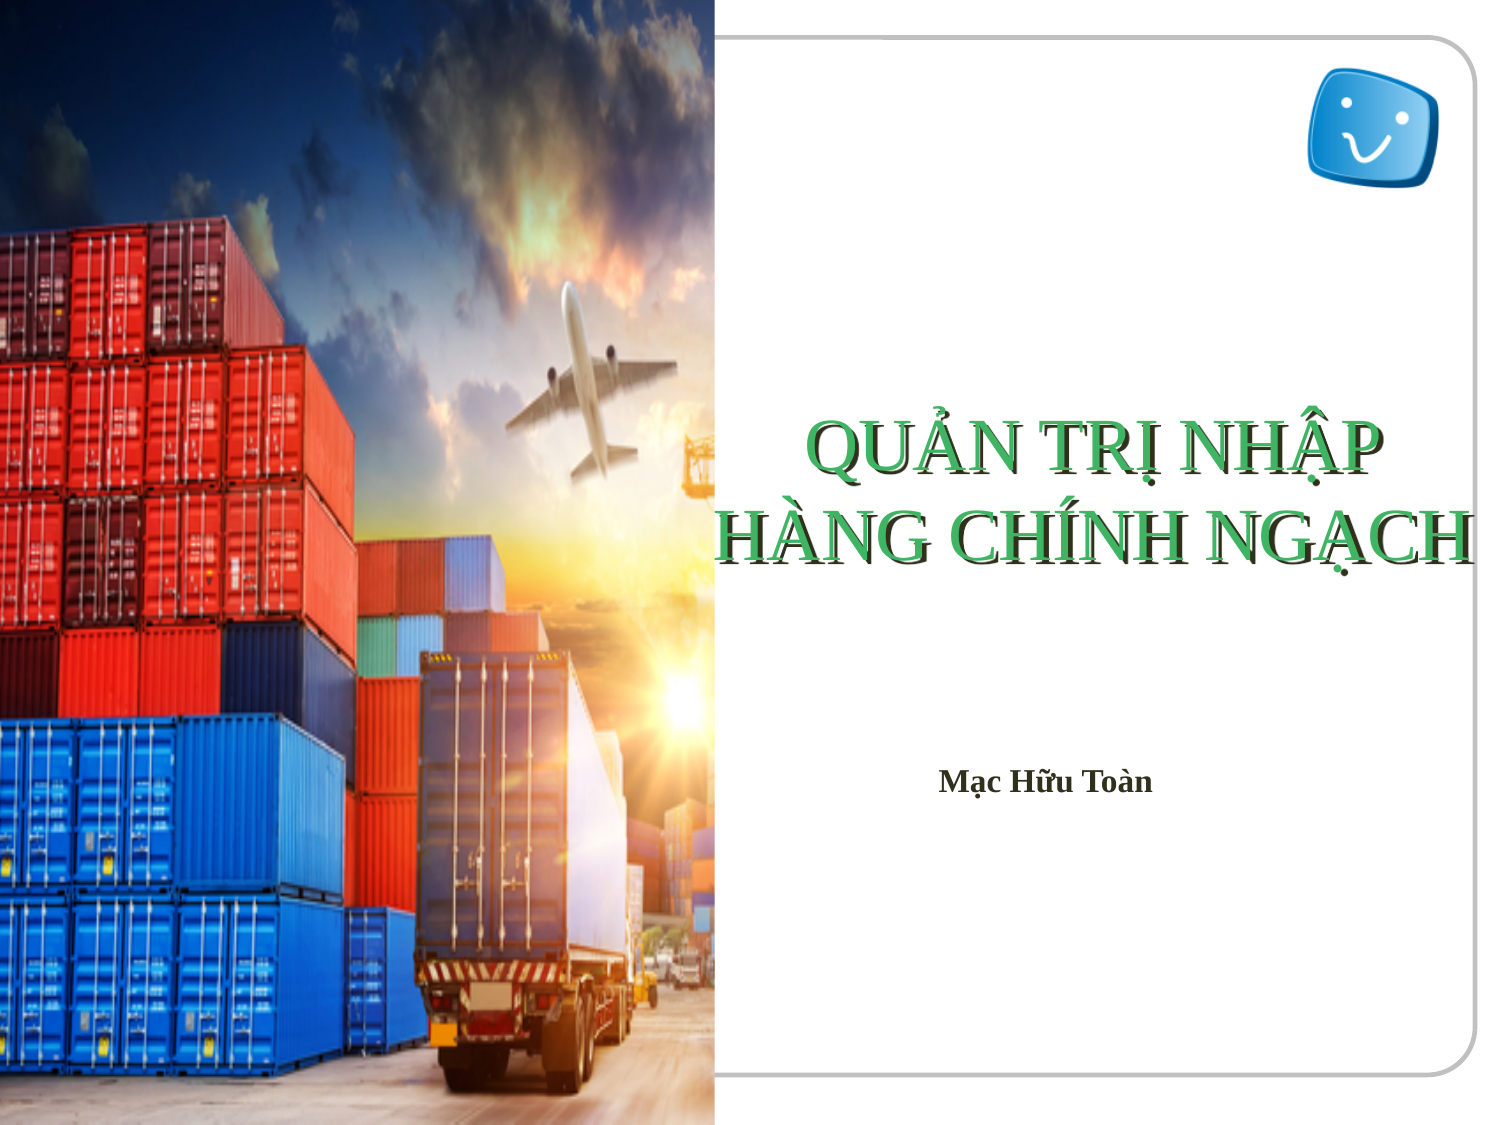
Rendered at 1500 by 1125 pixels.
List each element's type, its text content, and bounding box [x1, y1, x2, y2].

picture [0, 0, 715, 1125]
title QUẢN TRỊ NHẬP HÀNG CHÍNH NGẠCH [715, 172, 1500, 799]
picture [1300, 64, 1443, 172]
subtitle Mạc Hữu Toàn [715, 751, 1377, 839]
